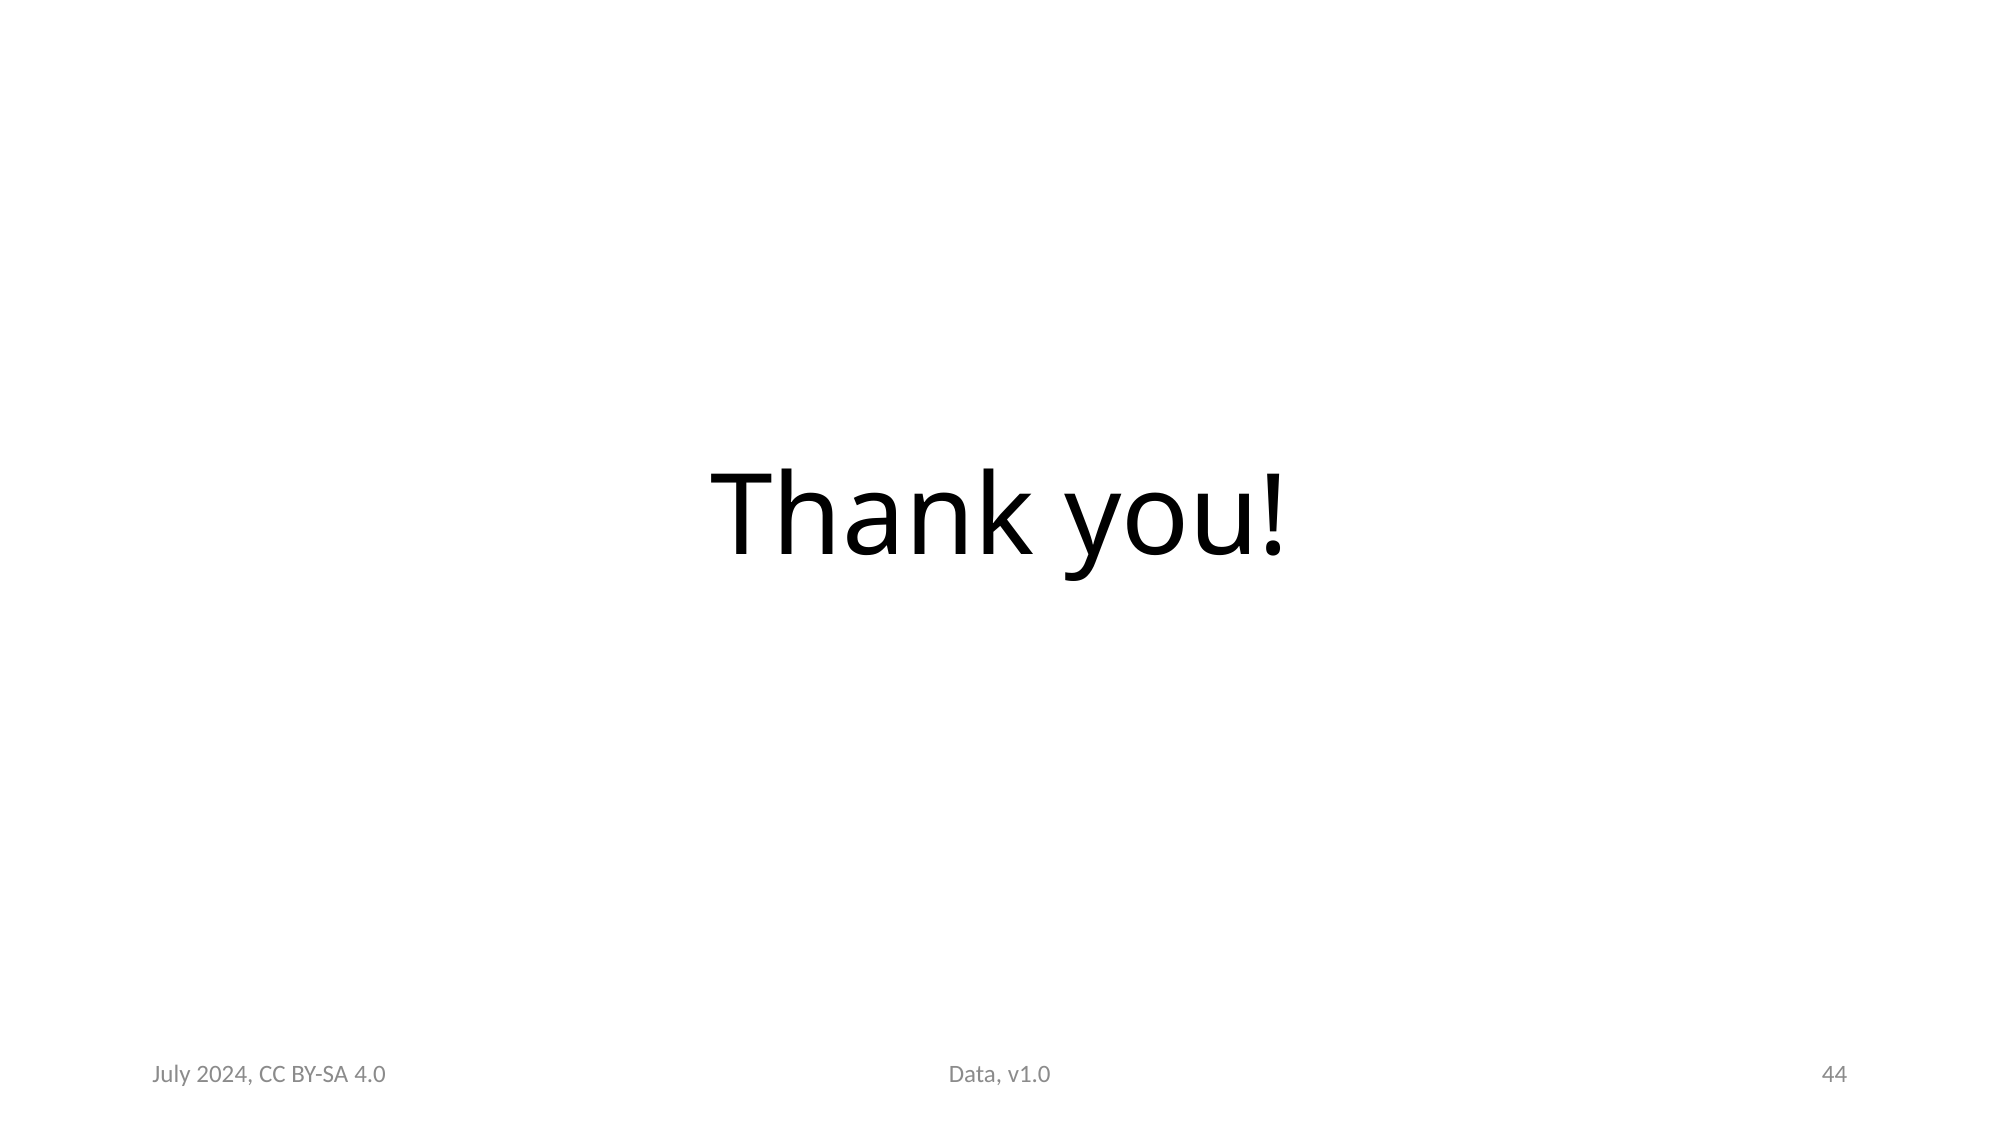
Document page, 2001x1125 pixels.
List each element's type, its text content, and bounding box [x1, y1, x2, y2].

slide_number 44 [1412, 1042, 1863, 1103]
footer Data, v1.0 [662, 1042, 1338, 1103]
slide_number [137, 1042, 588, 1103]
title Thank you! [137, 444, 1863, 593]
